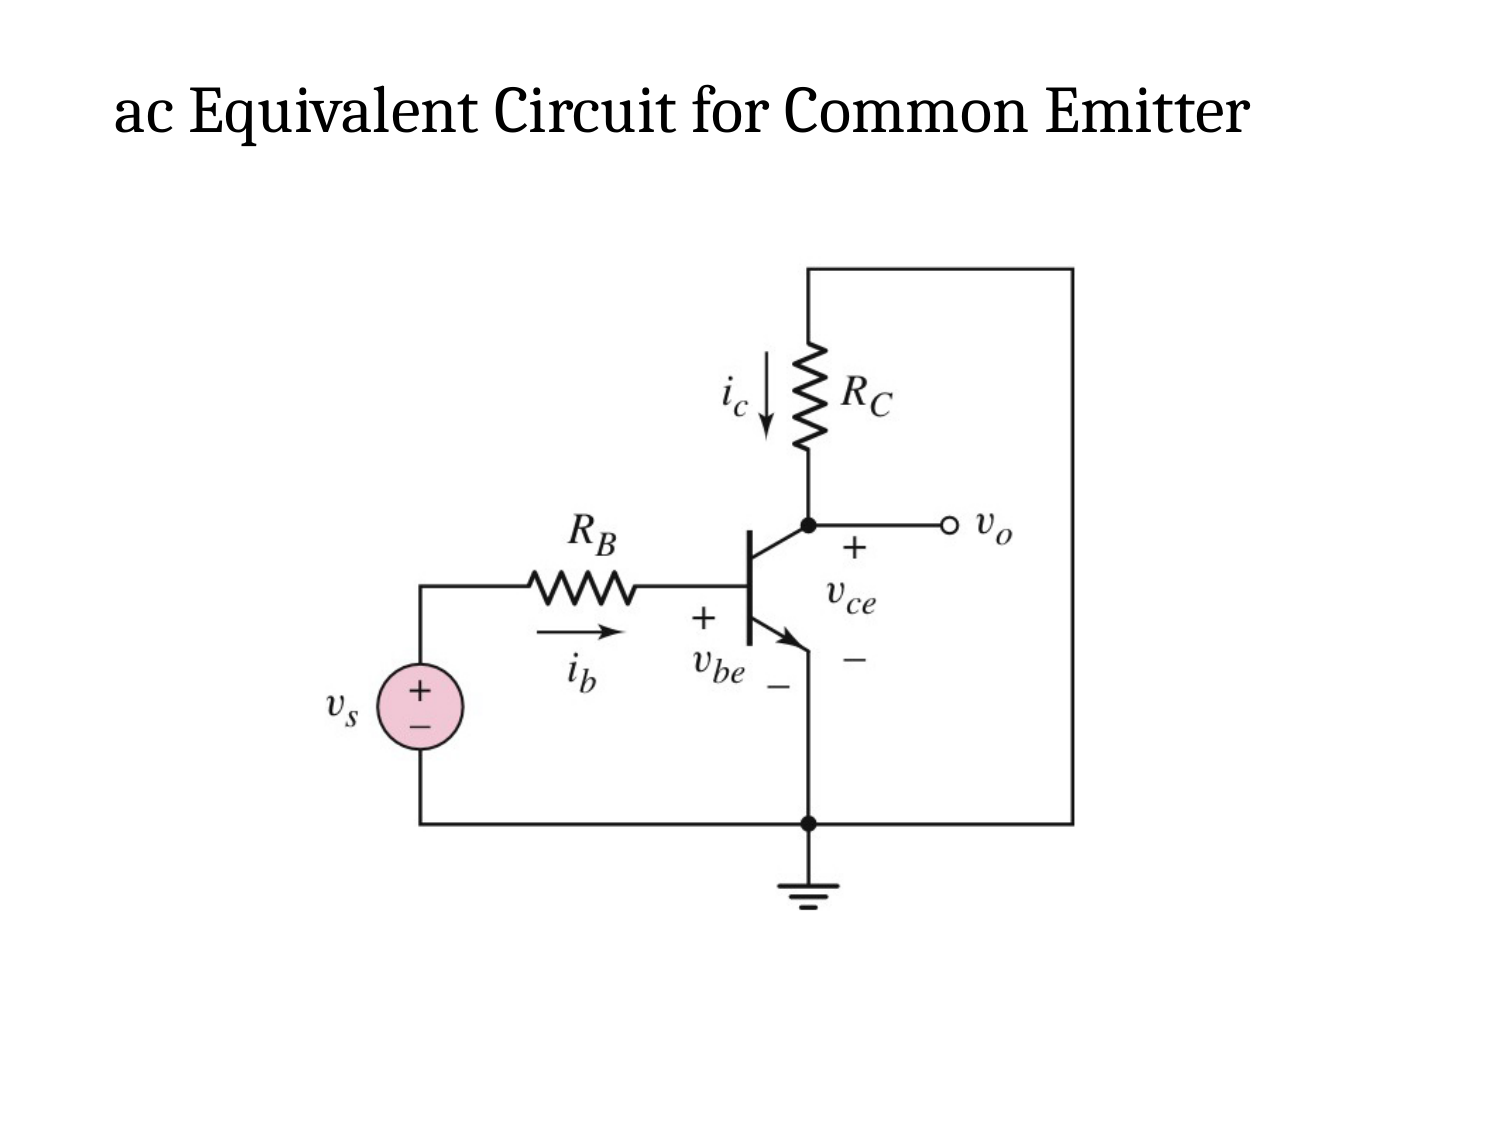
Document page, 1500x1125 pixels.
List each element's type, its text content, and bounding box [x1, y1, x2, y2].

title ac Equivalent Circuit for Common Emitter [99, 37, 1375, 175]
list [324, 199, 1077, 926]
